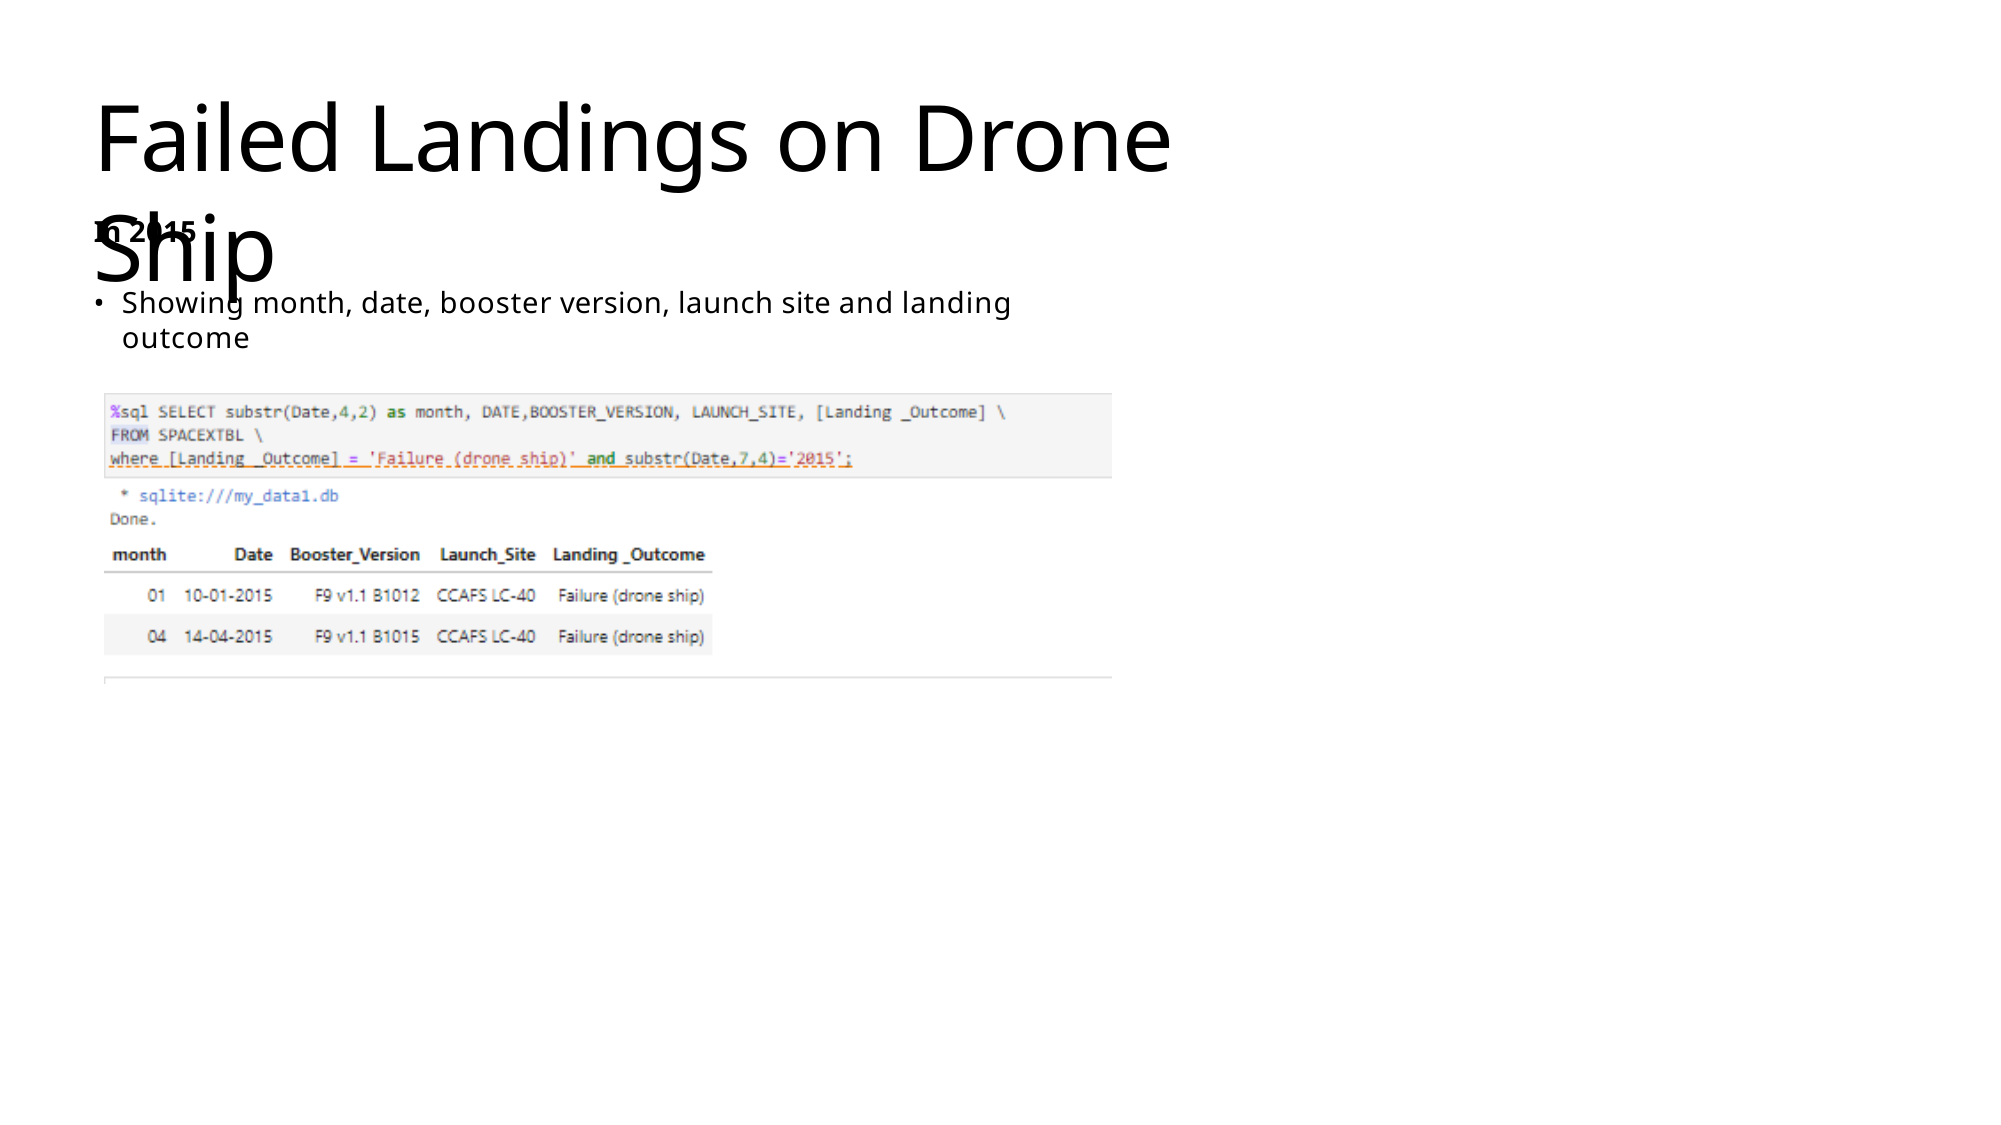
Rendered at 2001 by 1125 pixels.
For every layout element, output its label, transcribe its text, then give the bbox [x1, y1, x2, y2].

picture [104, 393, 1112, 684]
title Failed Landings on Drone Ship [91, 77, 1327, 300]
text_box In 2015 Showing month, date, booster version, launch site and landing outcome [91, 210, 1077, 355]
